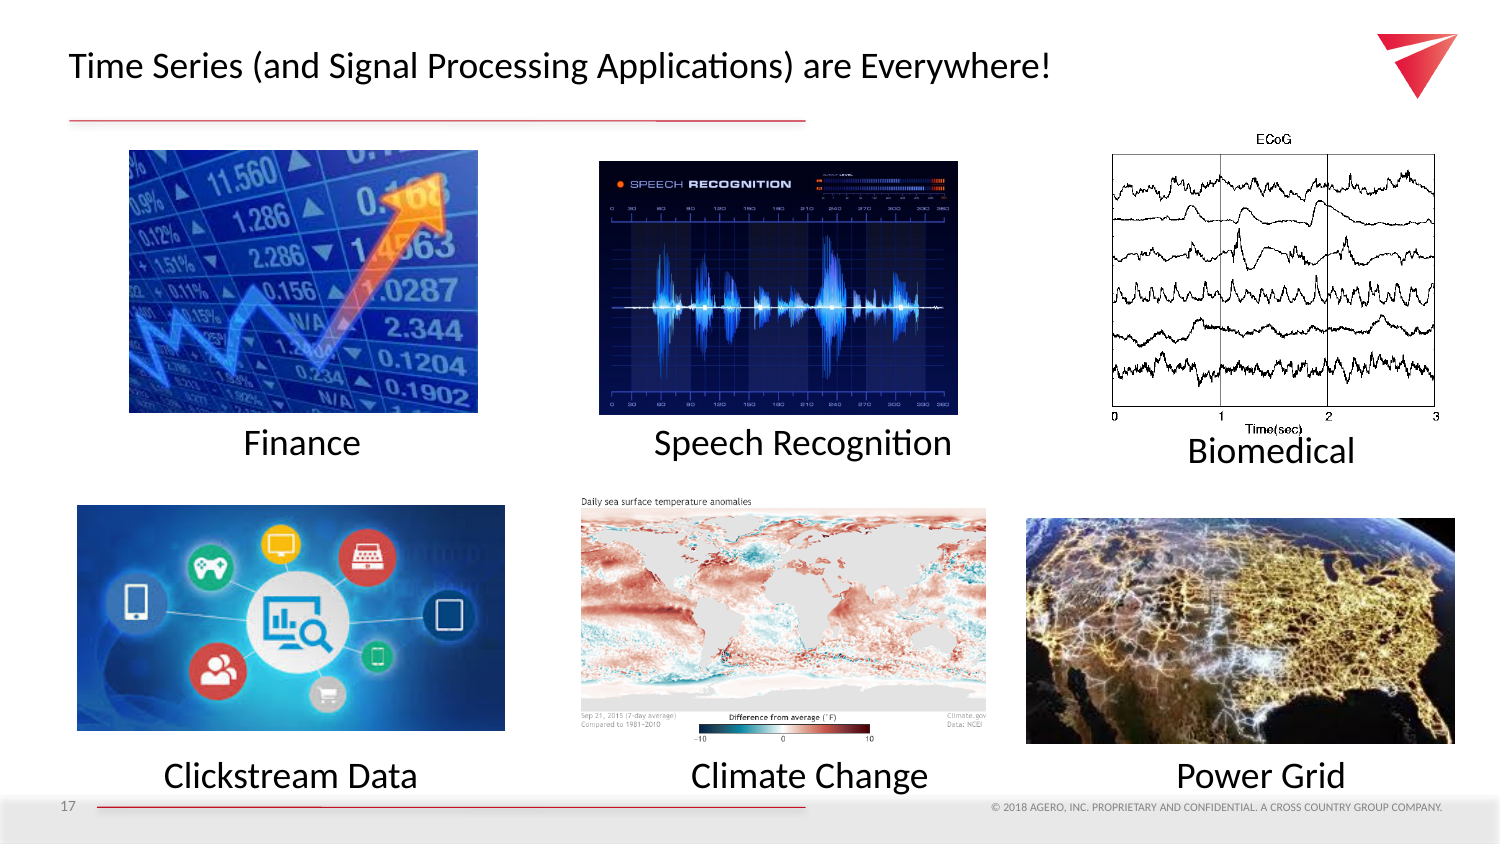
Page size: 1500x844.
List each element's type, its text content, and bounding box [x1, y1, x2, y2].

text_box Climate Change [676, 751, 986, 803]
title Time Series (and Signal Processing Applications) are Everywhere! [53, 35, 1379, 99]
picture [581, 496, 987, 744]
picture [76, 505, 505, 731]
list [598, 161, 959, 415]
picture [129, 150, 478, 413]
text_box Biomedical [1173, 445, 1378, 479]
text_box Power Grid [1161, 743, 1471, 803]
text_box Clickstream Data [149, 743, 458, 803]
text_box Speech Recognition [639, 410, 972, 470]
picture [1112, 134, 1439, 437]
text_box Finance [228, 421, 379, 470]
picture [1377, 34, 1458, 99]
picture [1026, 518, 1455, 744]
